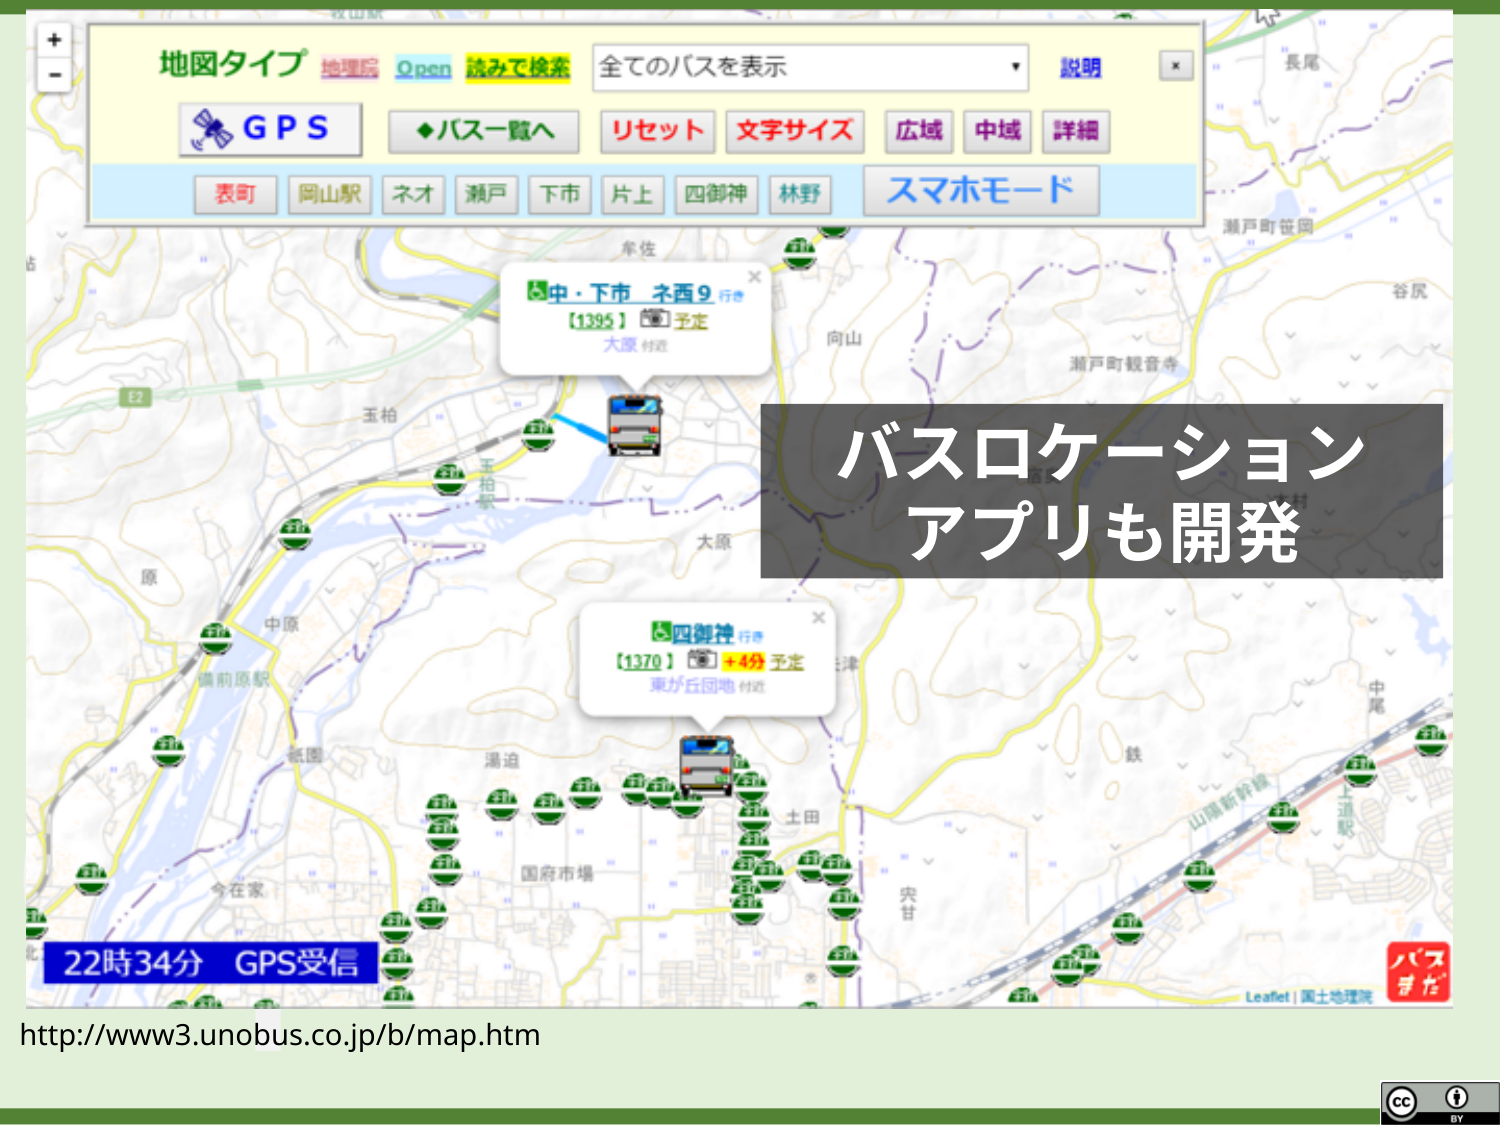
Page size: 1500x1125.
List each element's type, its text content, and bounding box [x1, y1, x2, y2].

picture [1380, 1080, 1500, 1125]
text_box http://www3.unobus.co.jp/b/map.htm [4, 1008, 869, 1059]
picture [26, 9, 1453, 1009]
